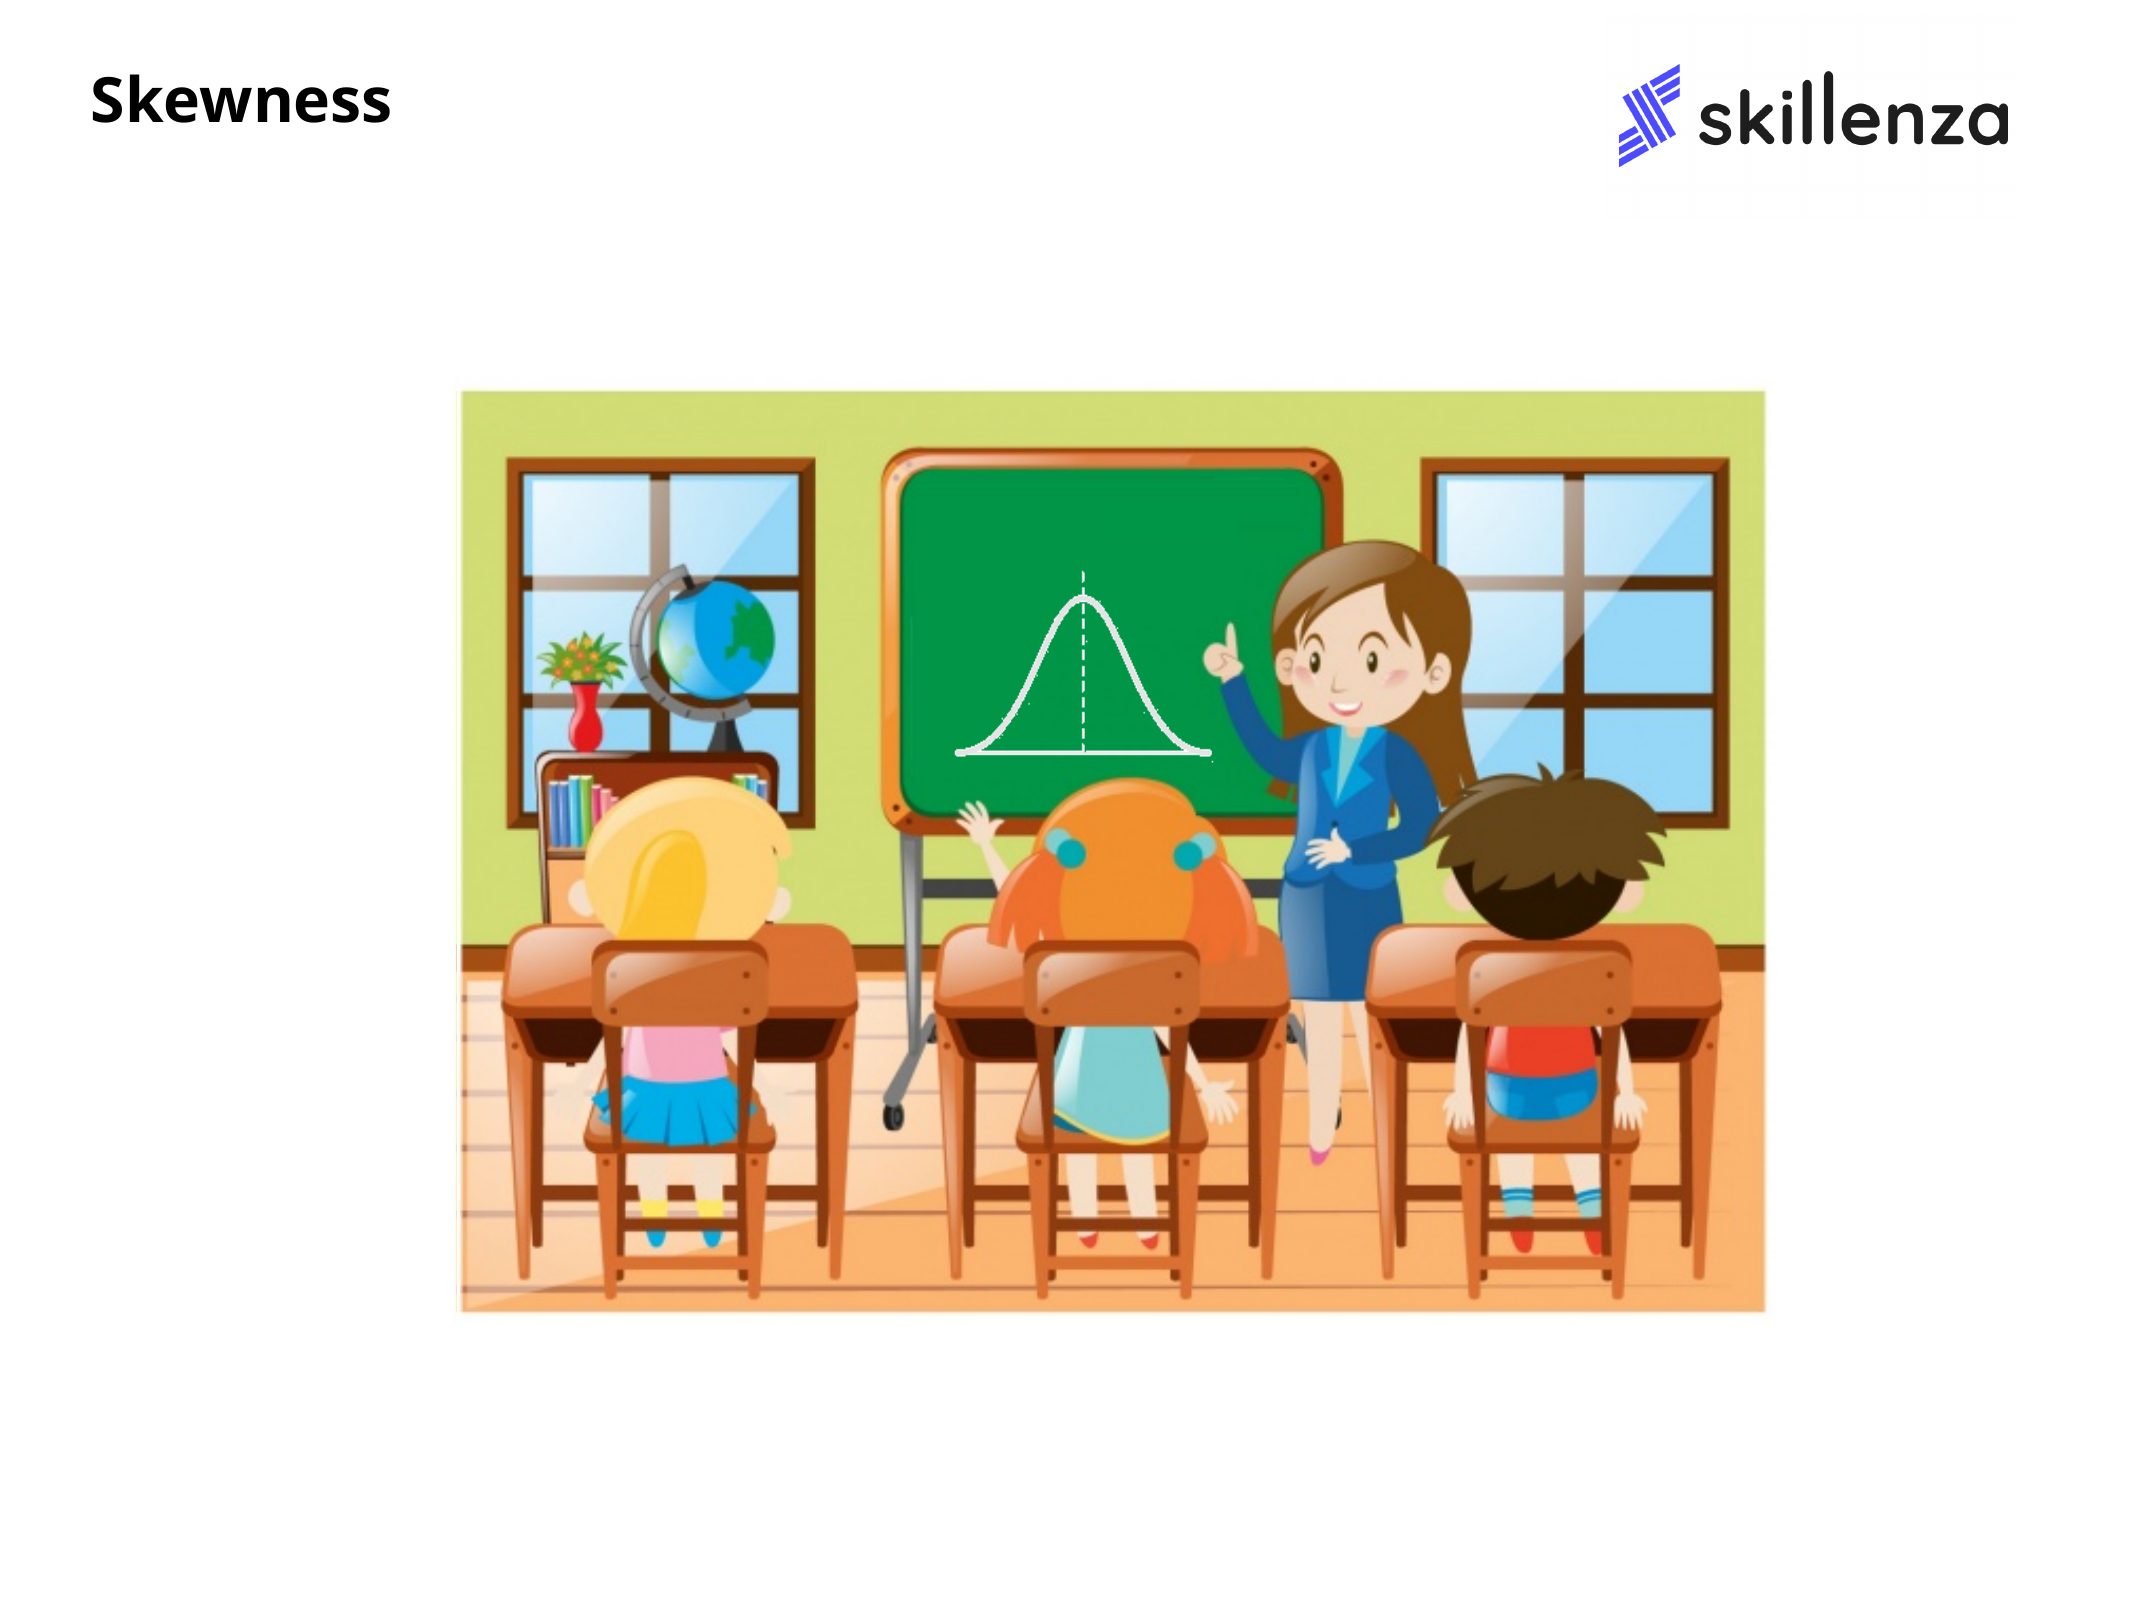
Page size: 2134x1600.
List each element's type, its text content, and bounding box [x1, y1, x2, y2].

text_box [456, 377, 1775, 1324]
picture [1604, 11, 2022, 220]
text_box Skewness [75, 61, 946, 144]
